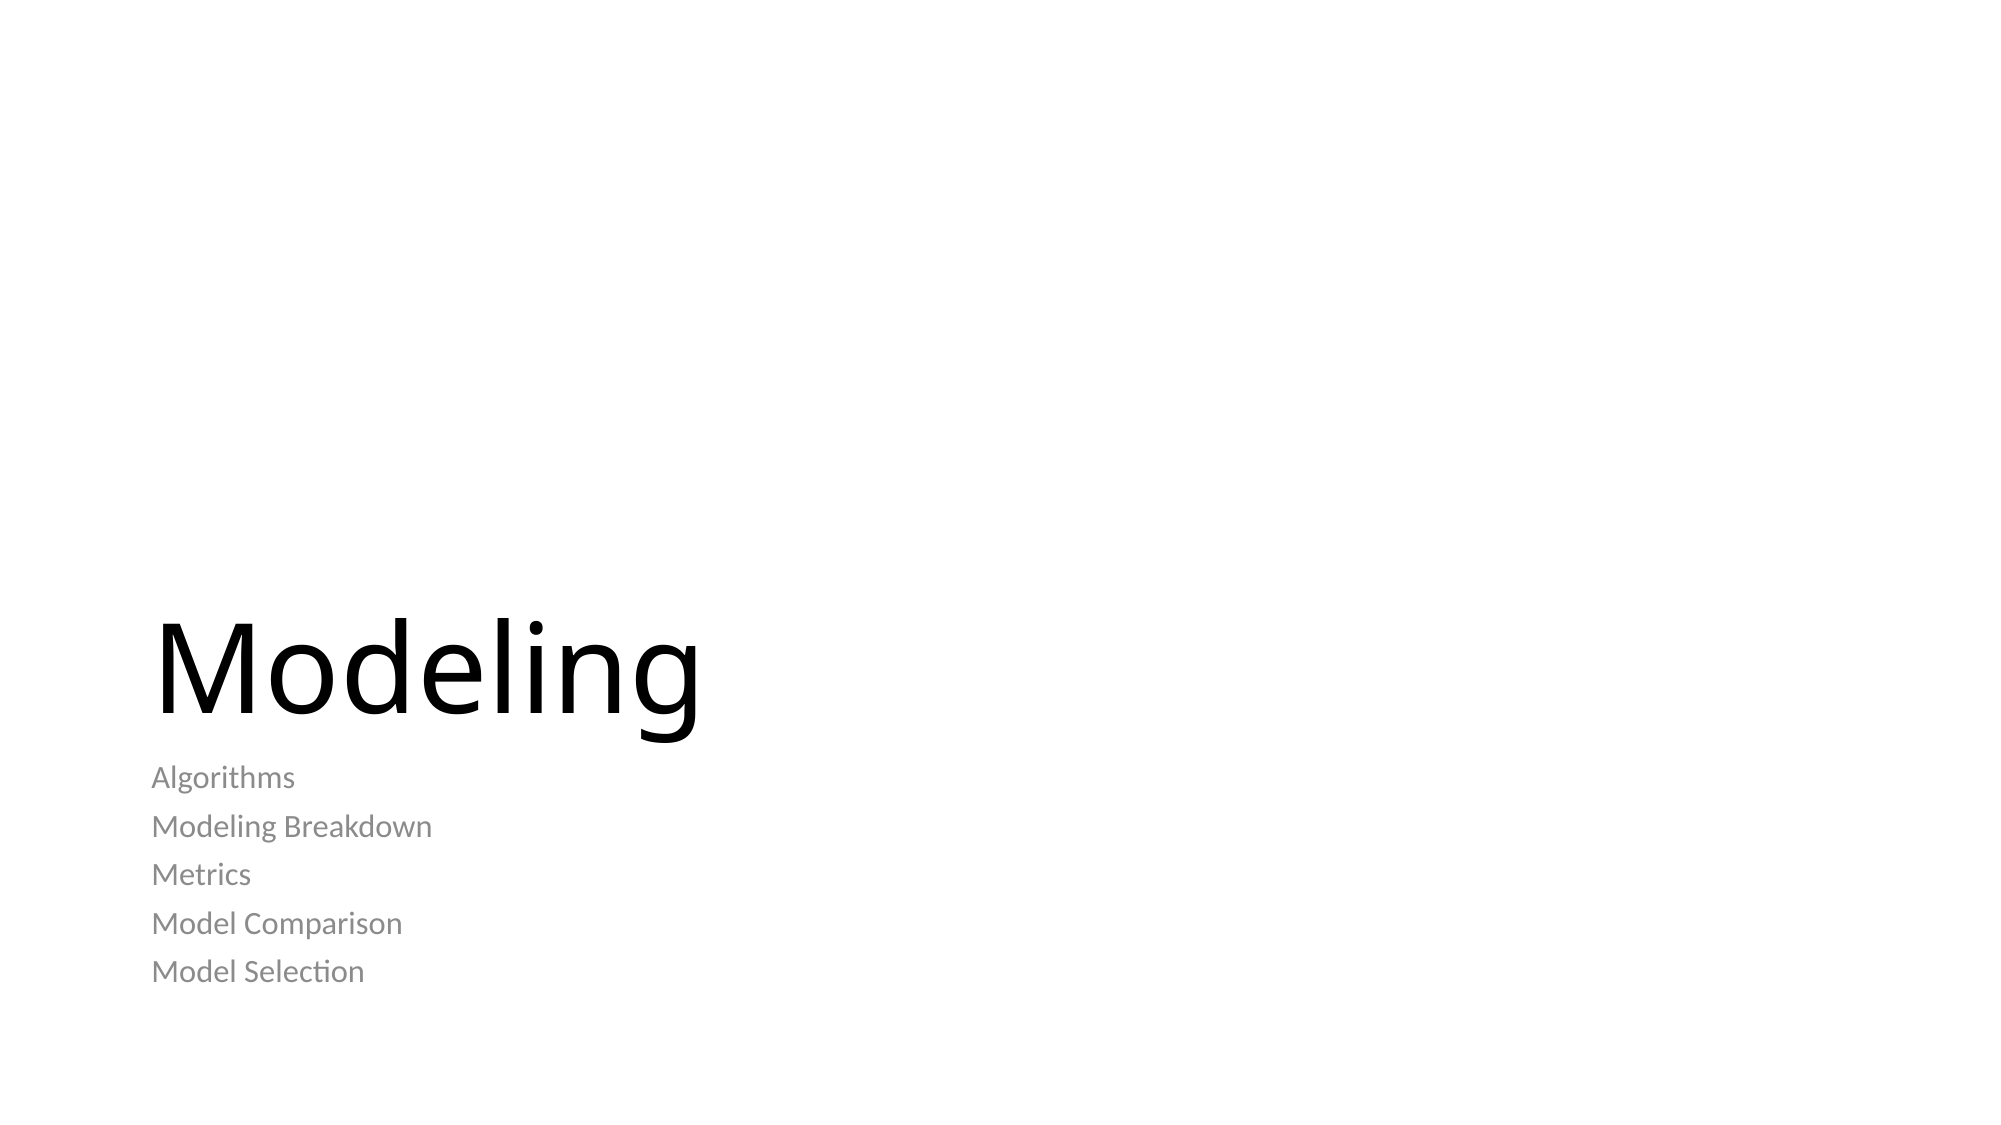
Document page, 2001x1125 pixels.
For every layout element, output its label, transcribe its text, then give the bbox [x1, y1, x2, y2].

title Modeling [136, 280, 1862, 749]
list Algorithms Modeling Breakdown Metrics Model Comparison Model Selection [136, 752, 1862, 999]
